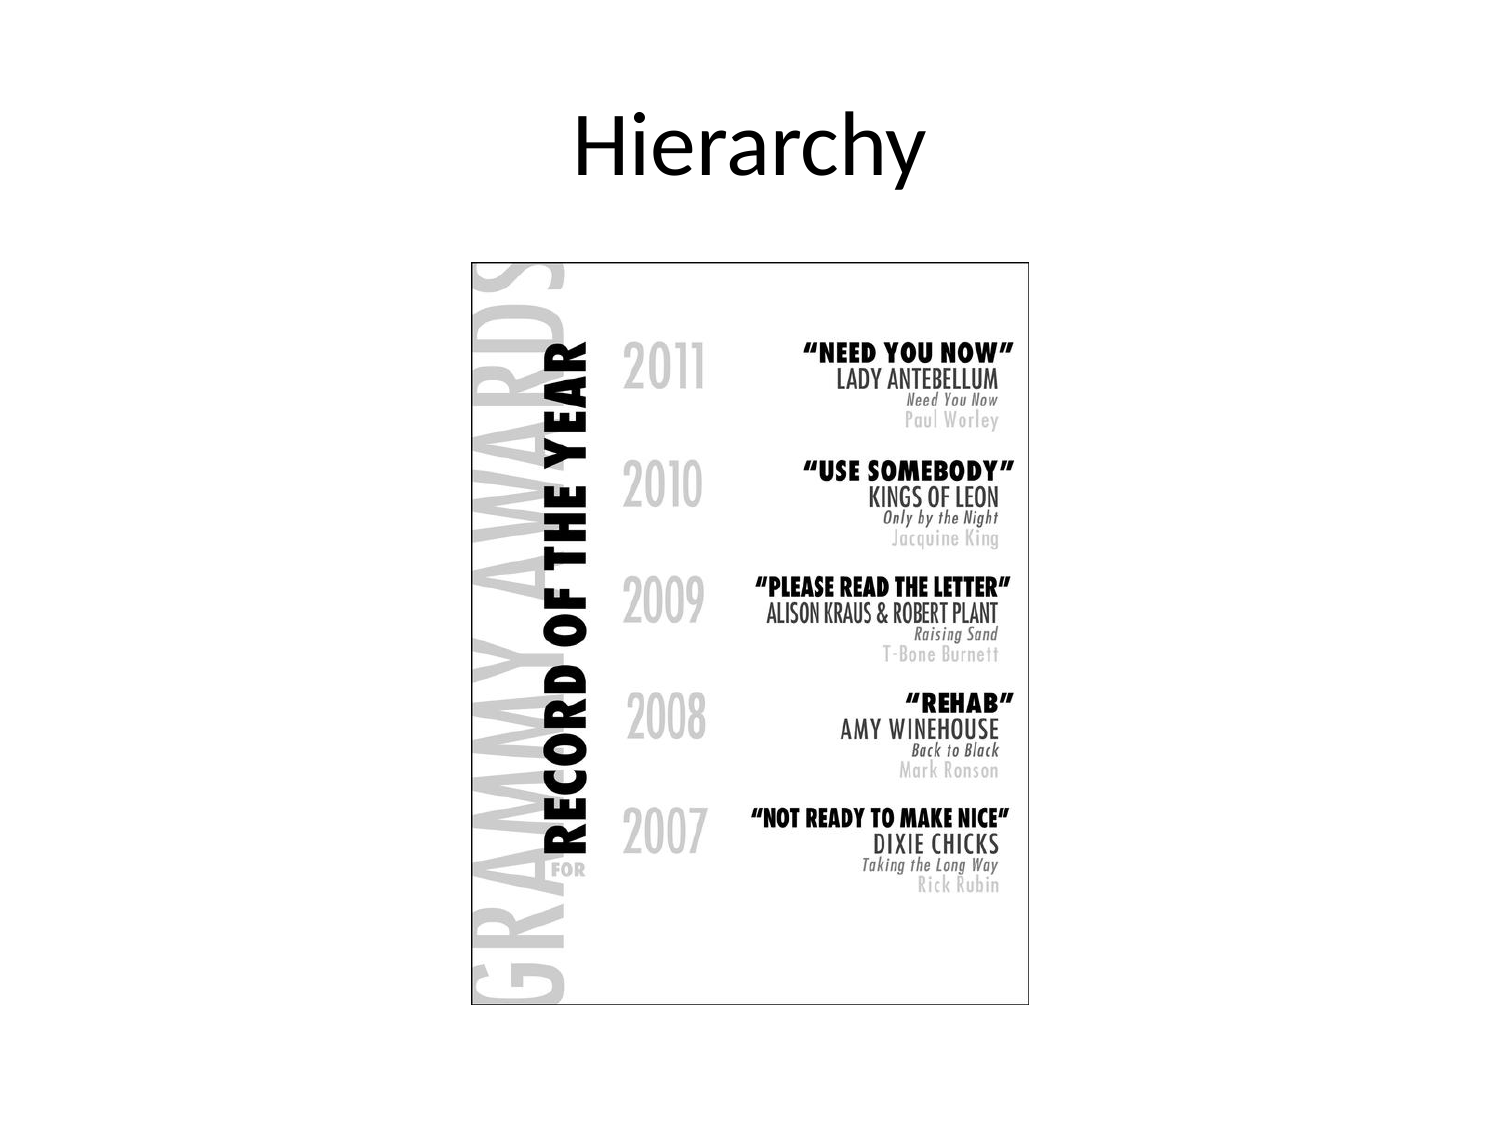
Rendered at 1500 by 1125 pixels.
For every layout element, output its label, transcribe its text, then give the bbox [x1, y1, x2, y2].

title Hierarchy [75, 45, 1425, 233]
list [74, 262, 1426, 1006]
